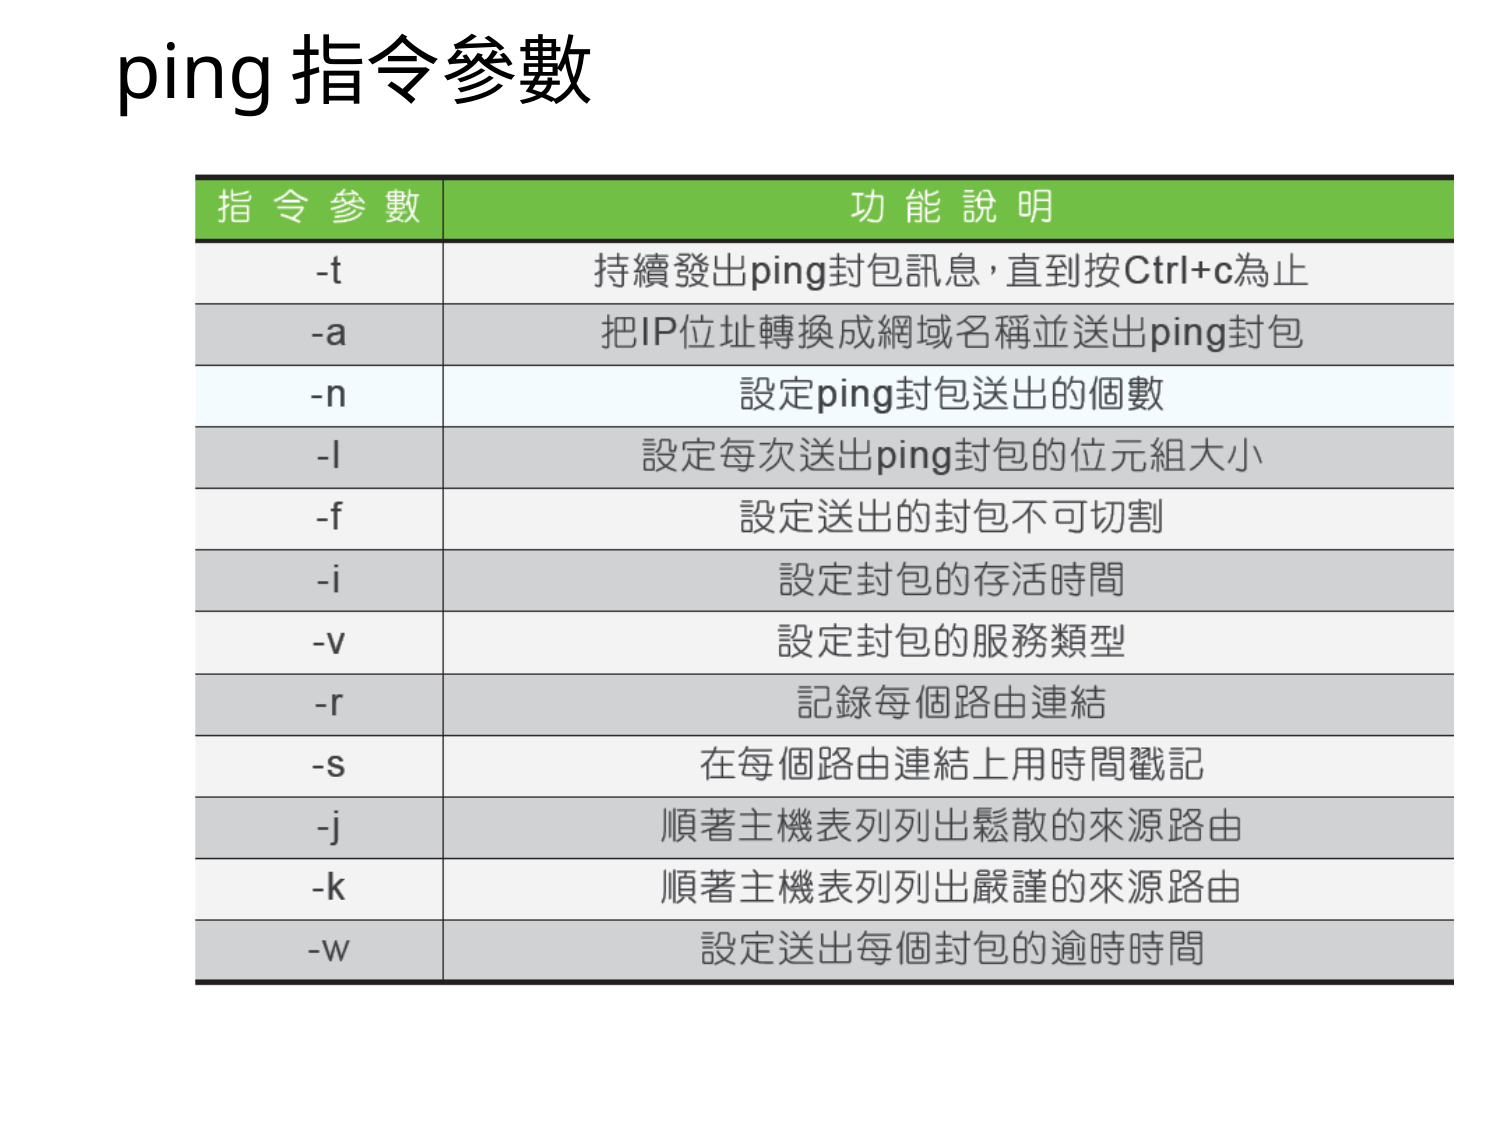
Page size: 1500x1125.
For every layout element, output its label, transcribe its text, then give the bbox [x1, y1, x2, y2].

picture [194, 172, 1454, 988]
title ping指令參數 [99, 24, 1475, 124]
